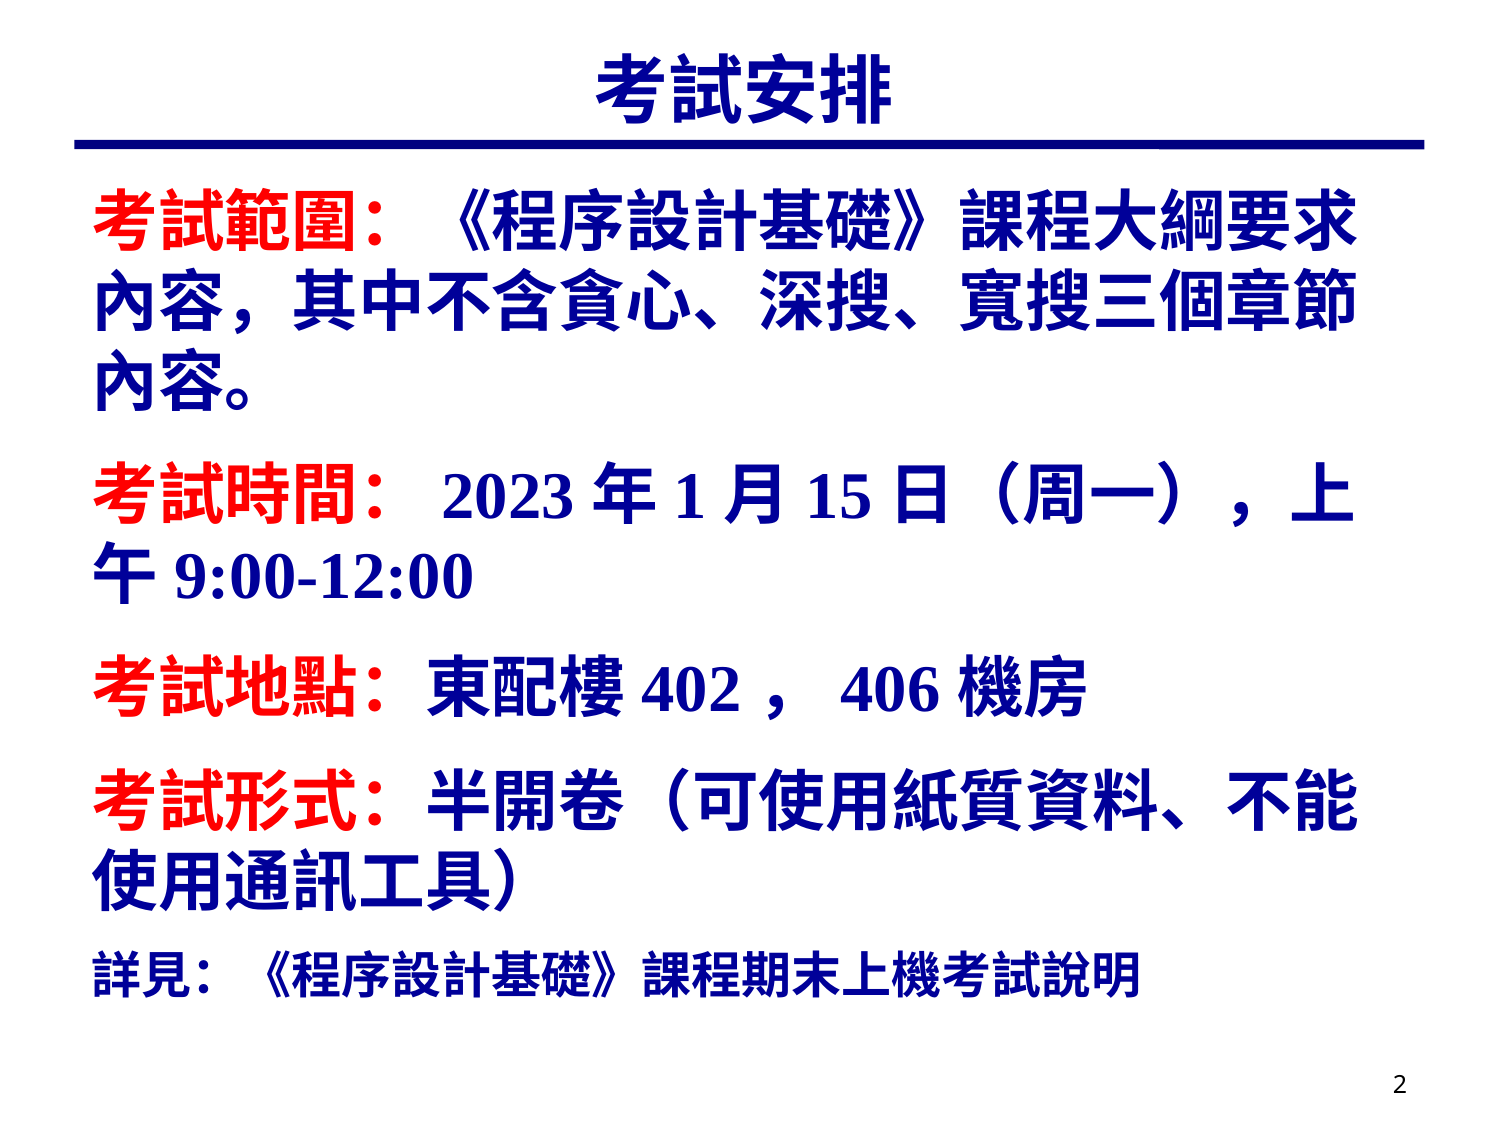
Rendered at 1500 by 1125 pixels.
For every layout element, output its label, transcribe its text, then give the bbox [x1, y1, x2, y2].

text_box 考試範圍：《程序設計基礎》課程大綱要求內容，其中不含貪心、深搜、寬搜三個章節內容。 考試時間：2023年1月15日（周一），上午9:00-12:00 考試地點：東配樓402，406機房 考試形式：半開卷（可使用紙質資料、不能使用通訊工具） 詳見：《程序設計基礎》課程期末上機考試說明 [76, 171, 1424, 1011]
title 考試安排 [50, 24, 1438, 150]
